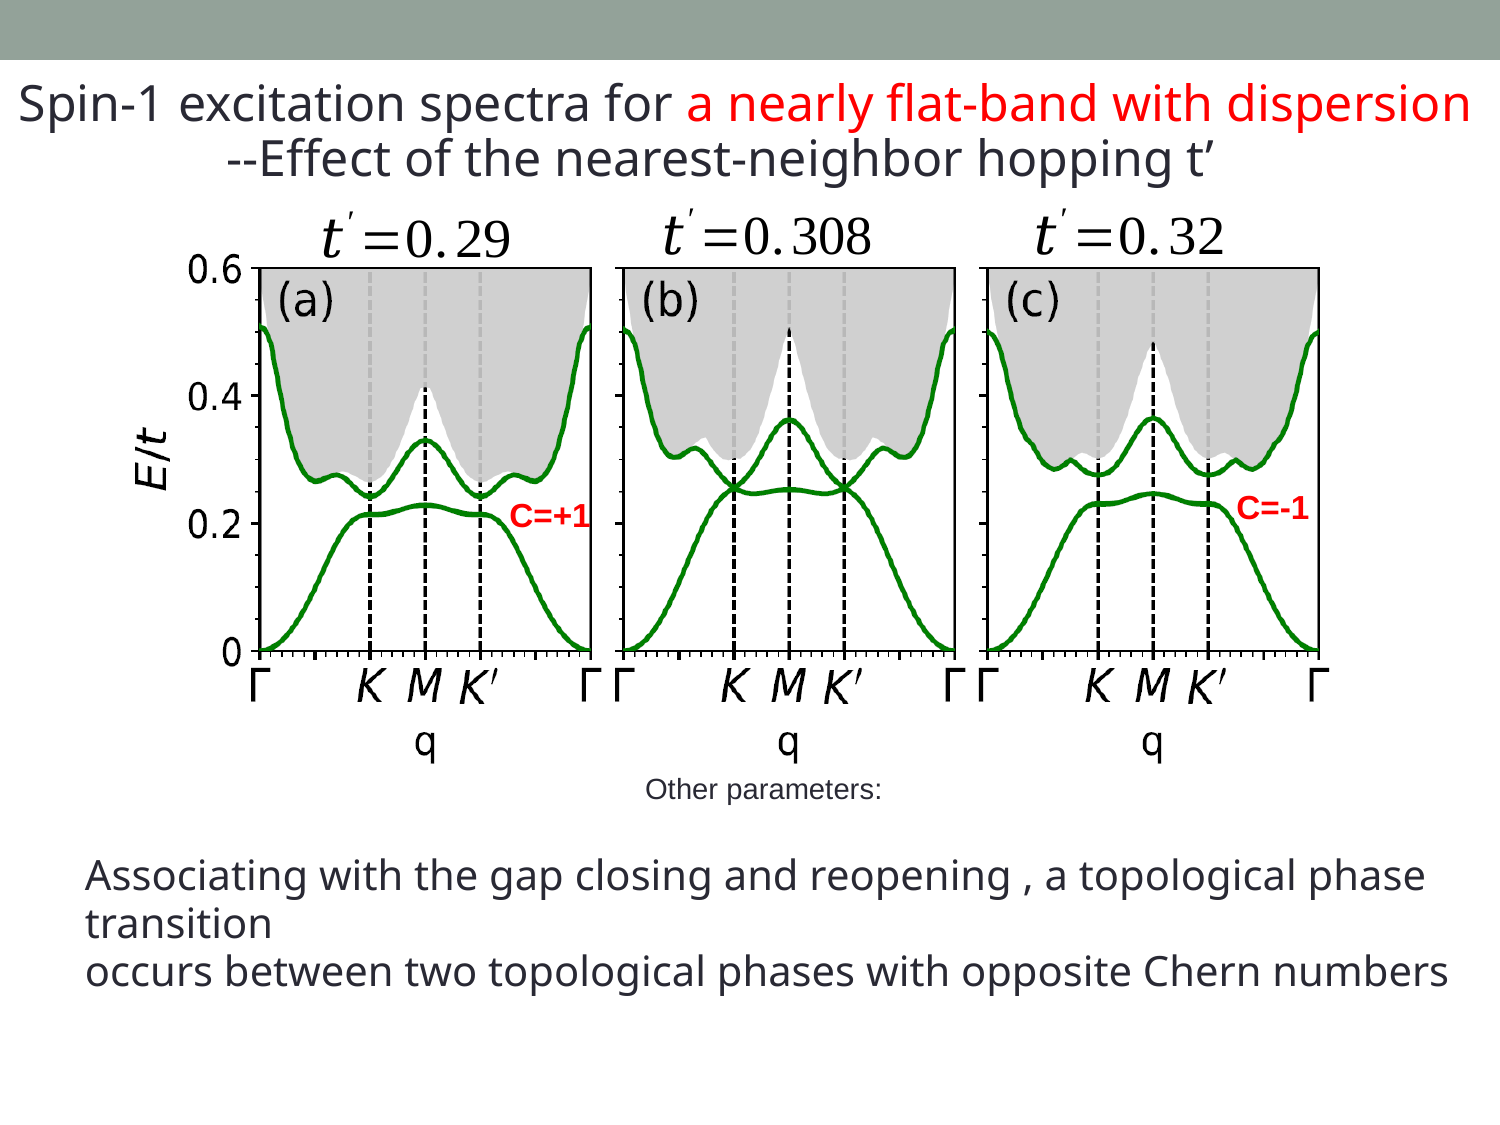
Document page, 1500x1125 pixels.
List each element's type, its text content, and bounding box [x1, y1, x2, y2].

text_box Spin-1 excitation spectra for a nearly flat-band with dispersion --Effect of the nearest-neighbor hopping t’ [3, 70, 1488, 194]
text_box Associating with the gap closing and reopening , a topological phase transition occurs between two topological phases with opposite Chern numbers [70, 843, 1500, 1003]
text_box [128, 198, 1337, 833]
